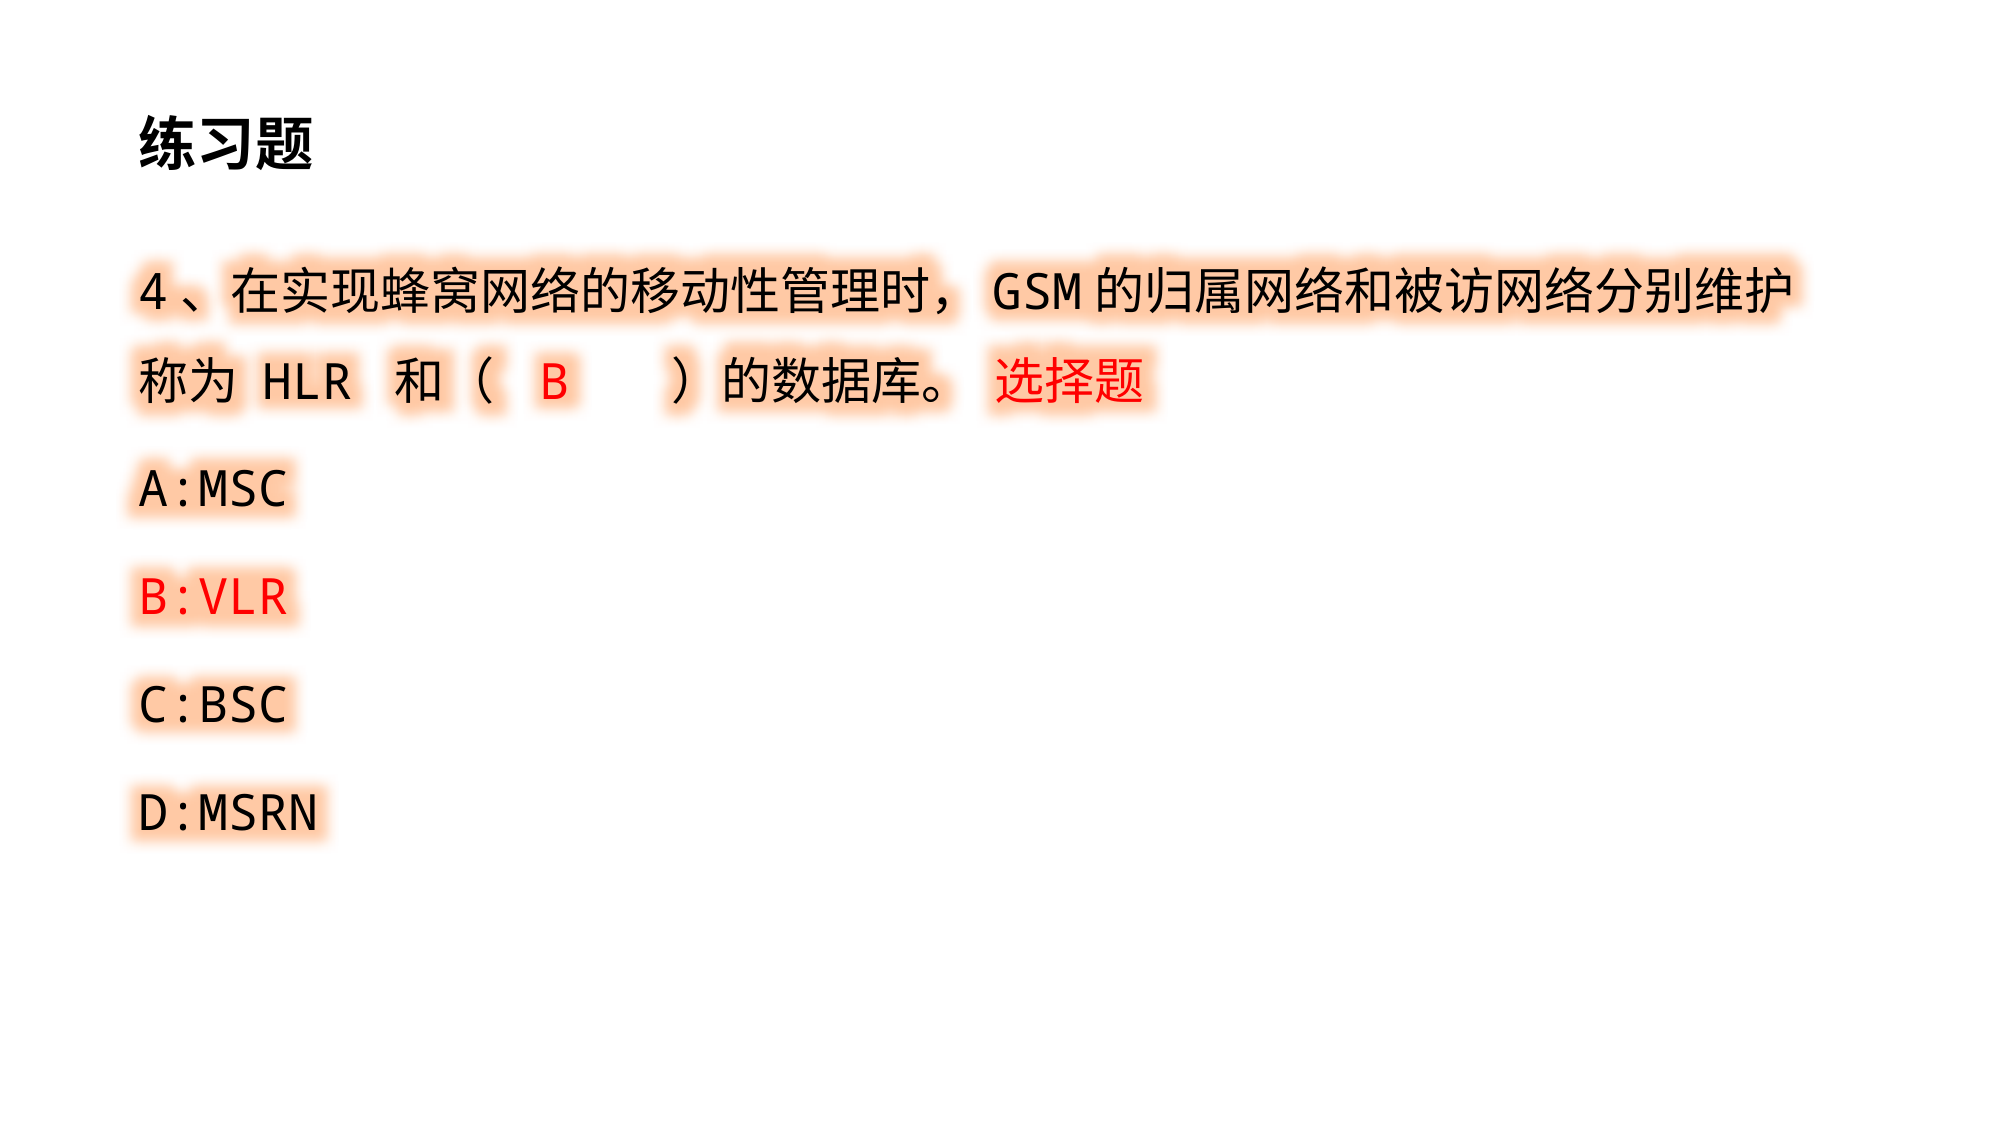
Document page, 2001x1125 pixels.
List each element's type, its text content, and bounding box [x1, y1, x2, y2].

text_box 4、在实现蜂窝网络的移动性管理时，GSM的归属网络和被访网络分别维护称为 HLR 和（ B ）的数据库。 选择题 A:MSC B:VLR C:BSC D:MSRN [120, 219, 1839, 1047]
text_box 练习题 [120, 97, 1568, 187]
